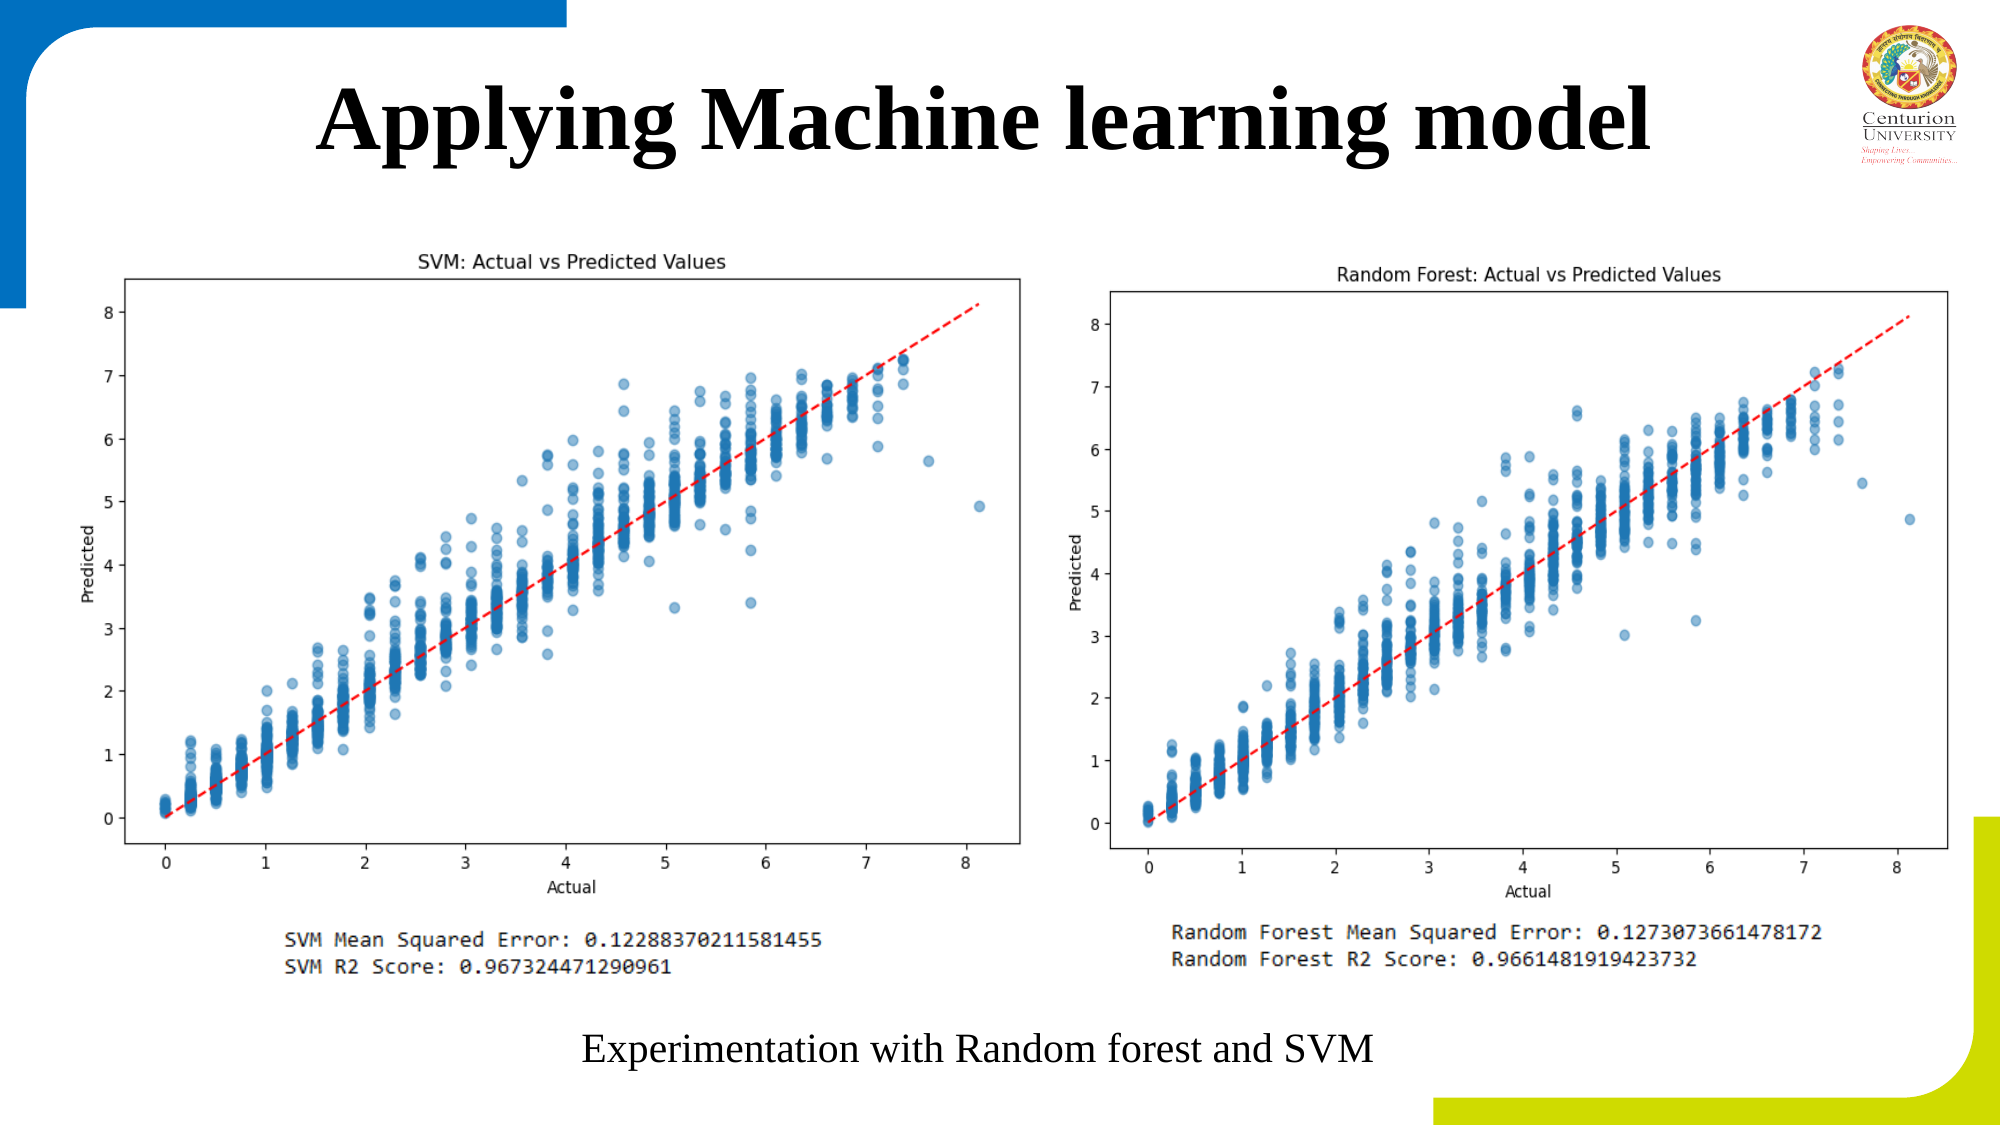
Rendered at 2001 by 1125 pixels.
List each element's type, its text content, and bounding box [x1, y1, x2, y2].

text_box [0, 0, 568, 310]
text_box Applying Machine learning model [283, 71, 1687, 155]
picture [1058, 255, 1958, 990]
text_box [1432, 815, 2000, 1125]
picture [283, 917, 843, 996]
picture [1861, 25, 1958, 166]
text_box Experimentation with Random forest and SVM [566, 1013, 1530, 1078]
picture [69, 242, 1031, 908]
